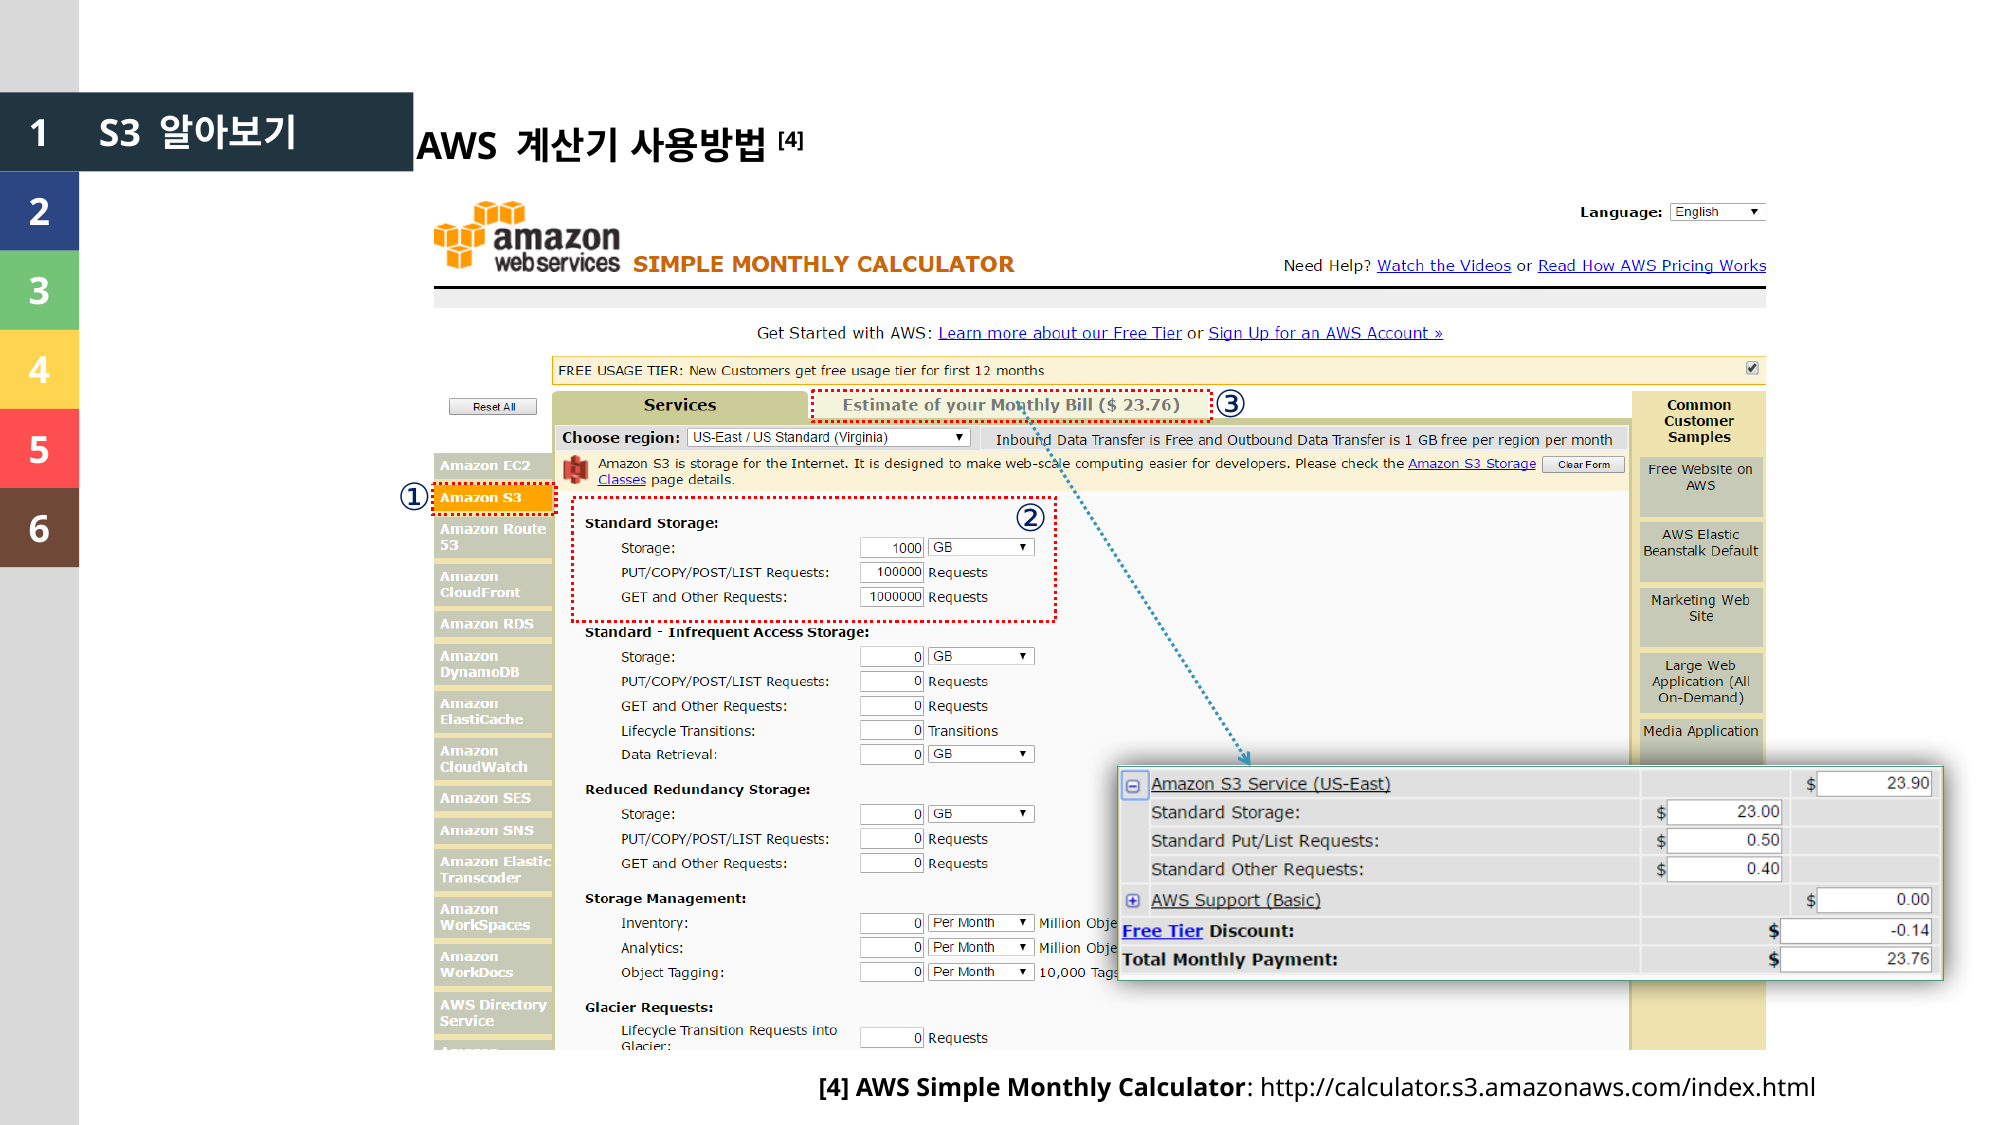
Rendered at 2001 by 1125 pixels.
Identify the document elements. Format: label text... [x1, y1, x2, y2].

text_box AWS 계산기 사용방법[4] [401, 91, 820, 174]
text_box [0, 329, 80, 408]
text_box S3 알아보기 [84, 101, 313, 162]
text_box ① [397, 465, 406, 526]
text_box [0, 0, 80, 91]
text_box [0, 250, 80, 329]
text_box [0, 171, 80, 250]
picture [425, 193, 1944, 1050]
text_box 1 [13, 101, 66, 162]
text_box [4] AWS Simple Monthly Calculator: http://calculator.s3.amazonaws.com/index.html [413, 1049, 1832, 1110]
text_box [1016, 401, 1251, 766]
text_box [0, 568, 80, 1125]
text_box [0, 408, 80, 488]
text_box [0, 488, 80, 568]
text_box [0, 91, 401, 173]
